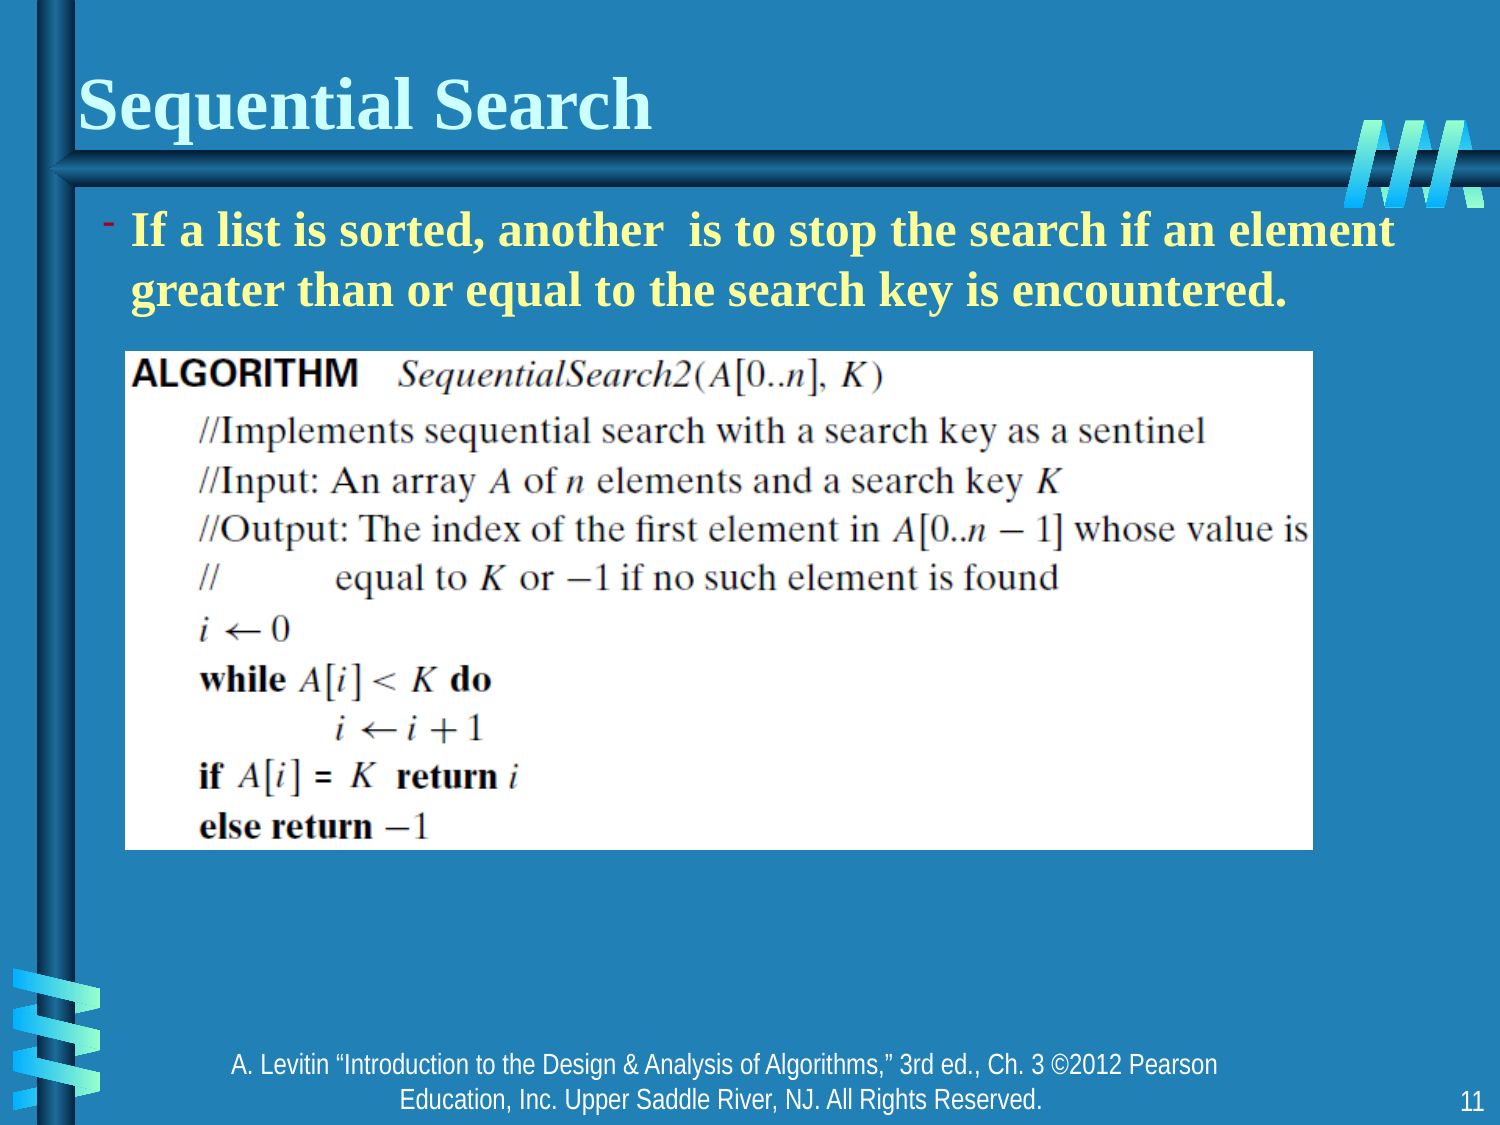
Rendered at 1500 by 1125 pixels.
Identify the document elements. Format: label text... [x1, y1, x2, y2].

footer A. Levitin “Introduction to the Design & Analysis of Algorithms,” 3rd ed., Ch. 3 ©2012 Pearson Education, Inc. Upper Saddle River, NJ. All Rights Reserved. [200, 1037, 1250, 1088]
title Sequential Search [62, 37, 1475, 152]
slide_number 11 [1187, 1074, 1500, 1125]
picture [124, 351, 1313, 850]
text_box If a list is sorted, another is to stop the search if an element greater than or equal to the search key is encountered. [87, 189, 1450, 338]
